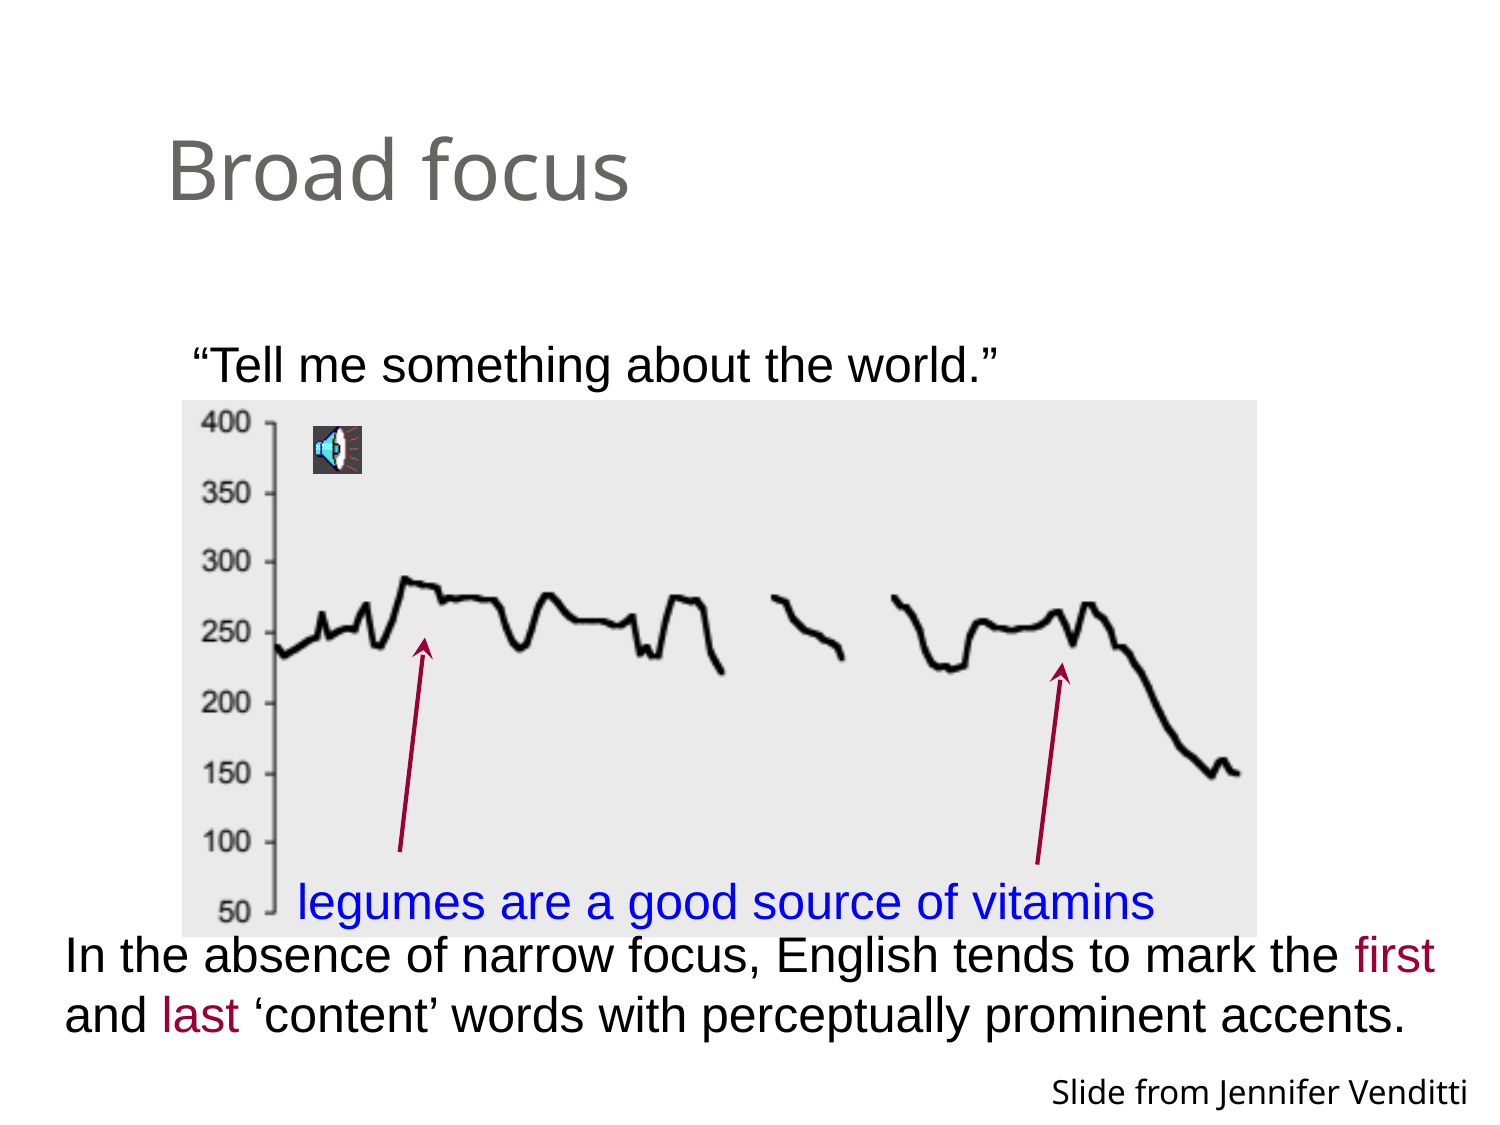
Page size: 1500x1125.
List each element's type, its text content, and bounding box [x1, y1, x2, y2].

text_box In the absence of narrow focus, English tends to mark the first and last ‘content’ words with perceptually prominent accents. [49, 915, 1451, 1050]
title Broad focus [149, 44, 1426, 233]
picture [312, 424, 363, 476]
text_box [162, 362, 1276, 975]
text_box “Tell me something about the world.” [177, 324, 1014, 360]
text_box Slide from Jennifer Venditti [1036, 1063, 1485, 1119]
